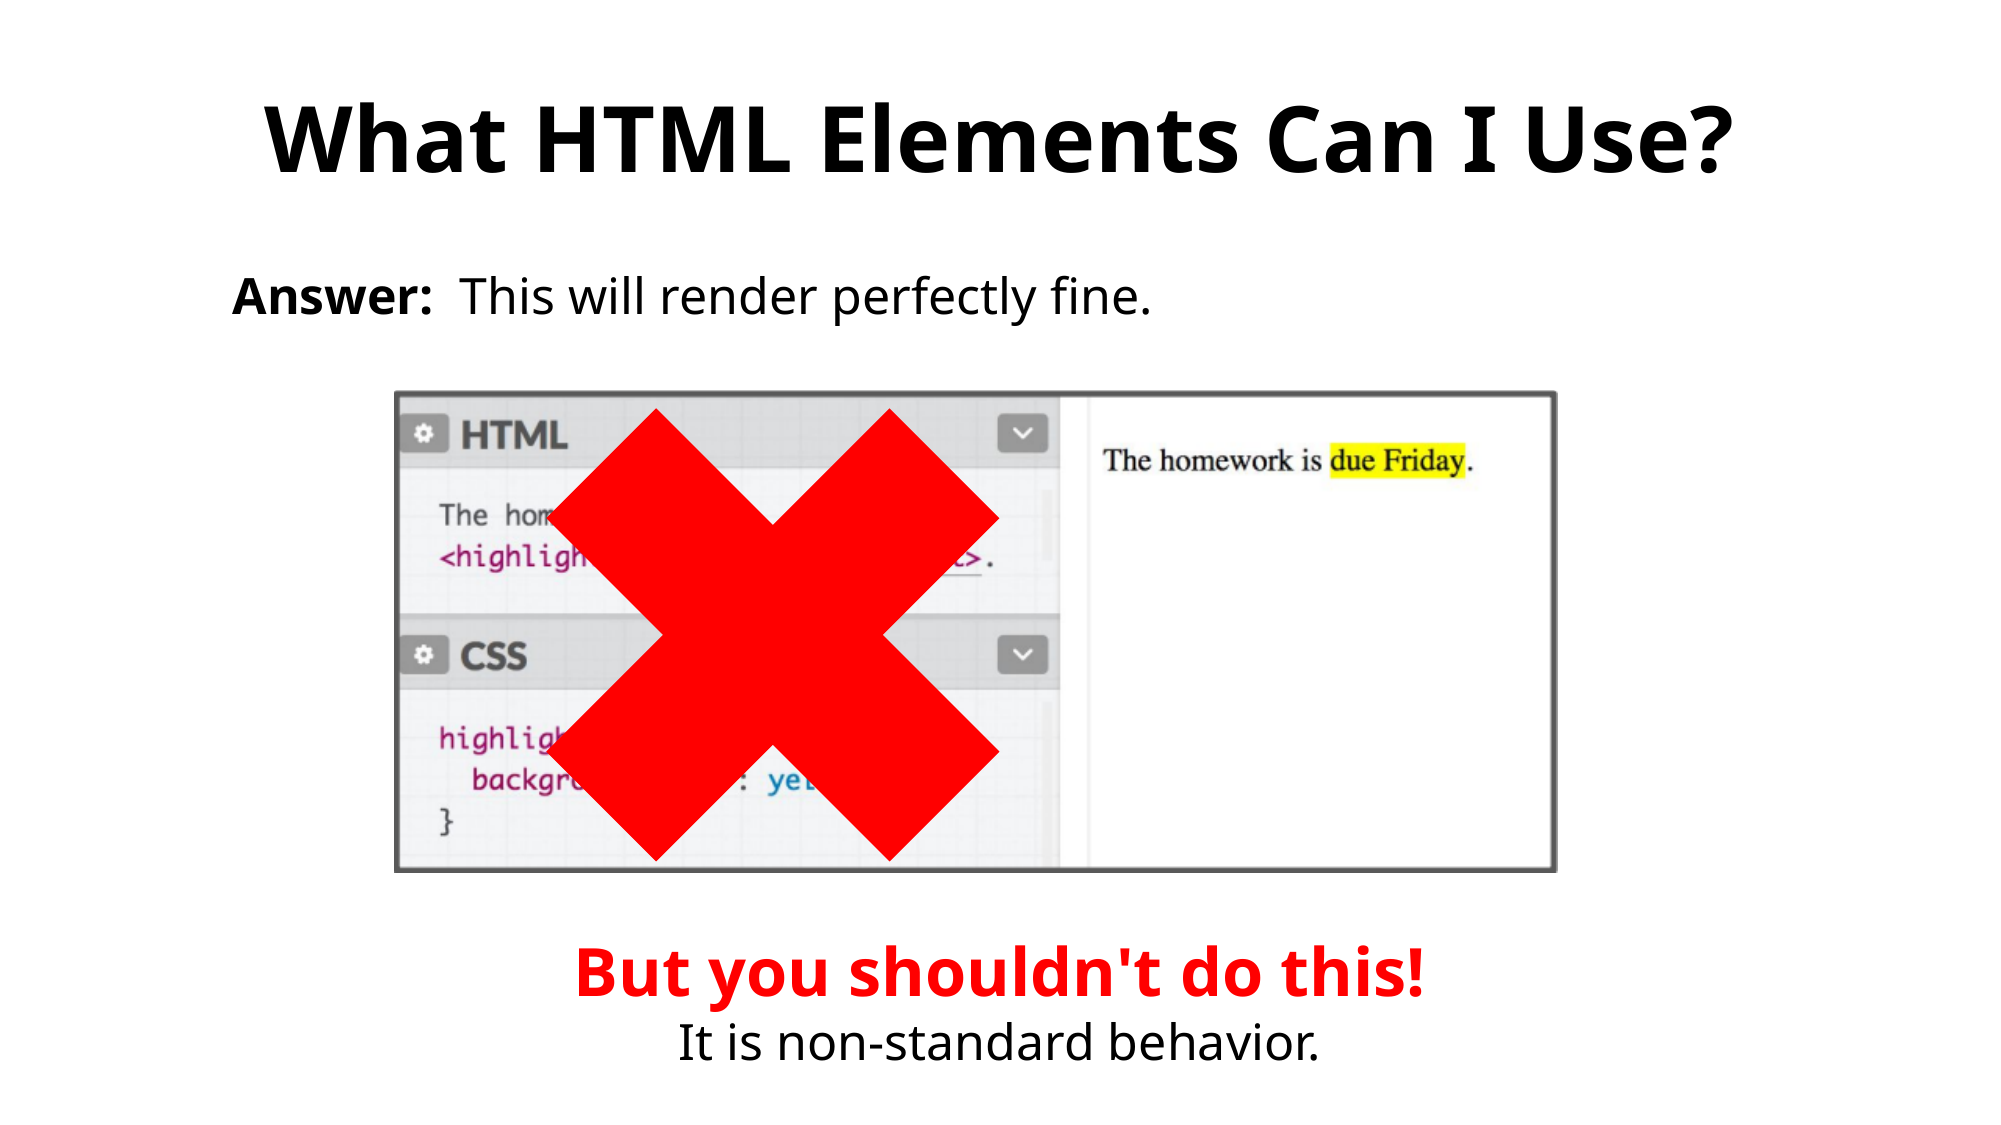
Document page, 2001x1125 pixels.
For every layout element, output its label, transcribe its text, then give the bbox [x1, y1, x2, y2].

text_box Answer: This will render perfectly fine. [217, 257, 1735, 333]
text_box What HTML Elements Can I Use? [98, 73, 1902, 199]
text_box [241, 304, 1759, 1080]
